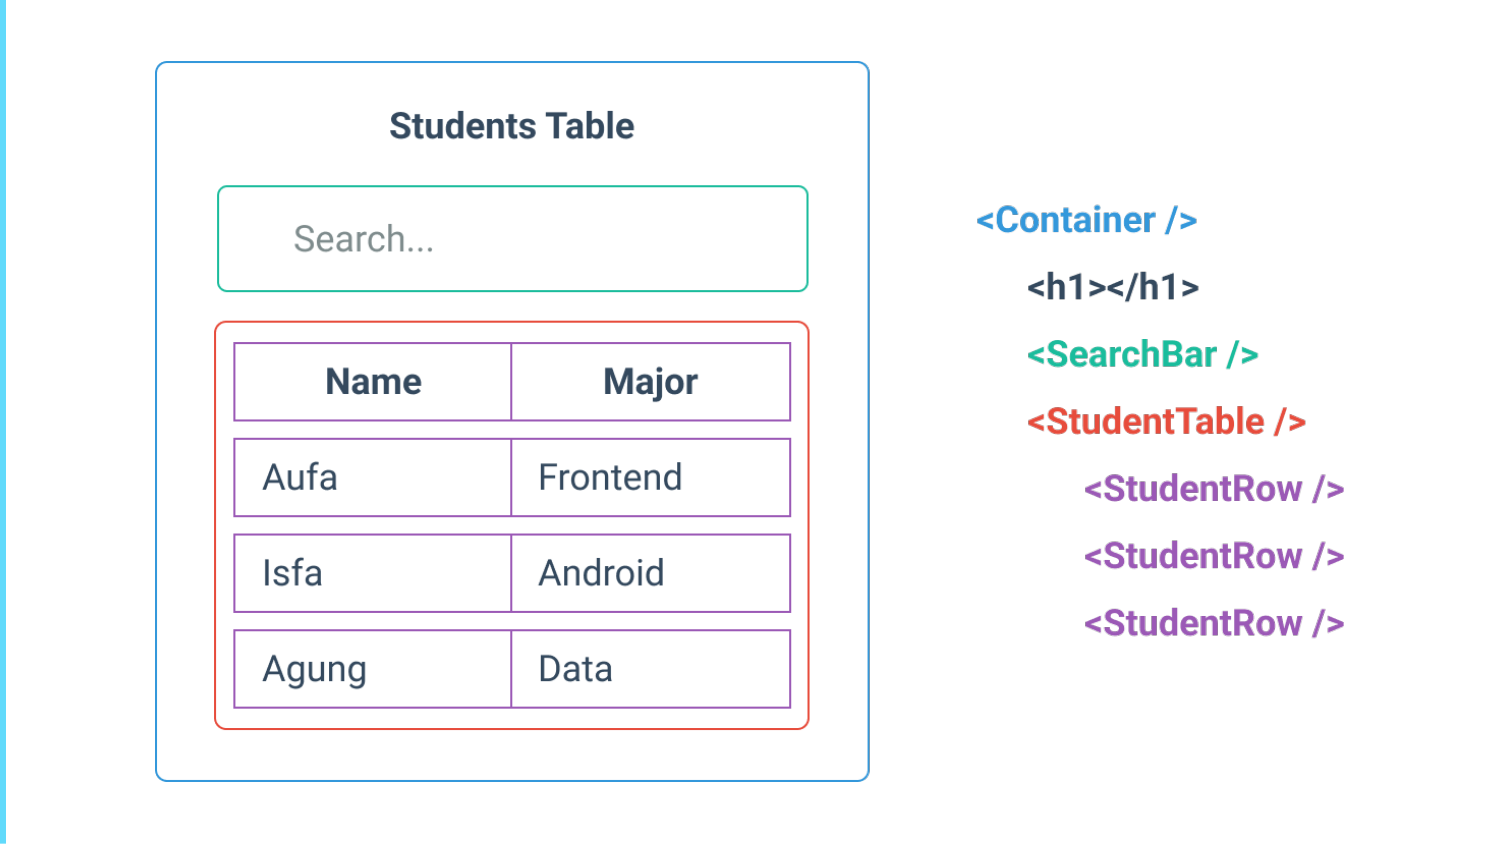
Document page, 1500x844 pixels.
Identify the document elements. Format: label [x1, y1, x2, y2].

text_box [0, 0, 6, 844]
picture [155, 61, 1345, 783]
